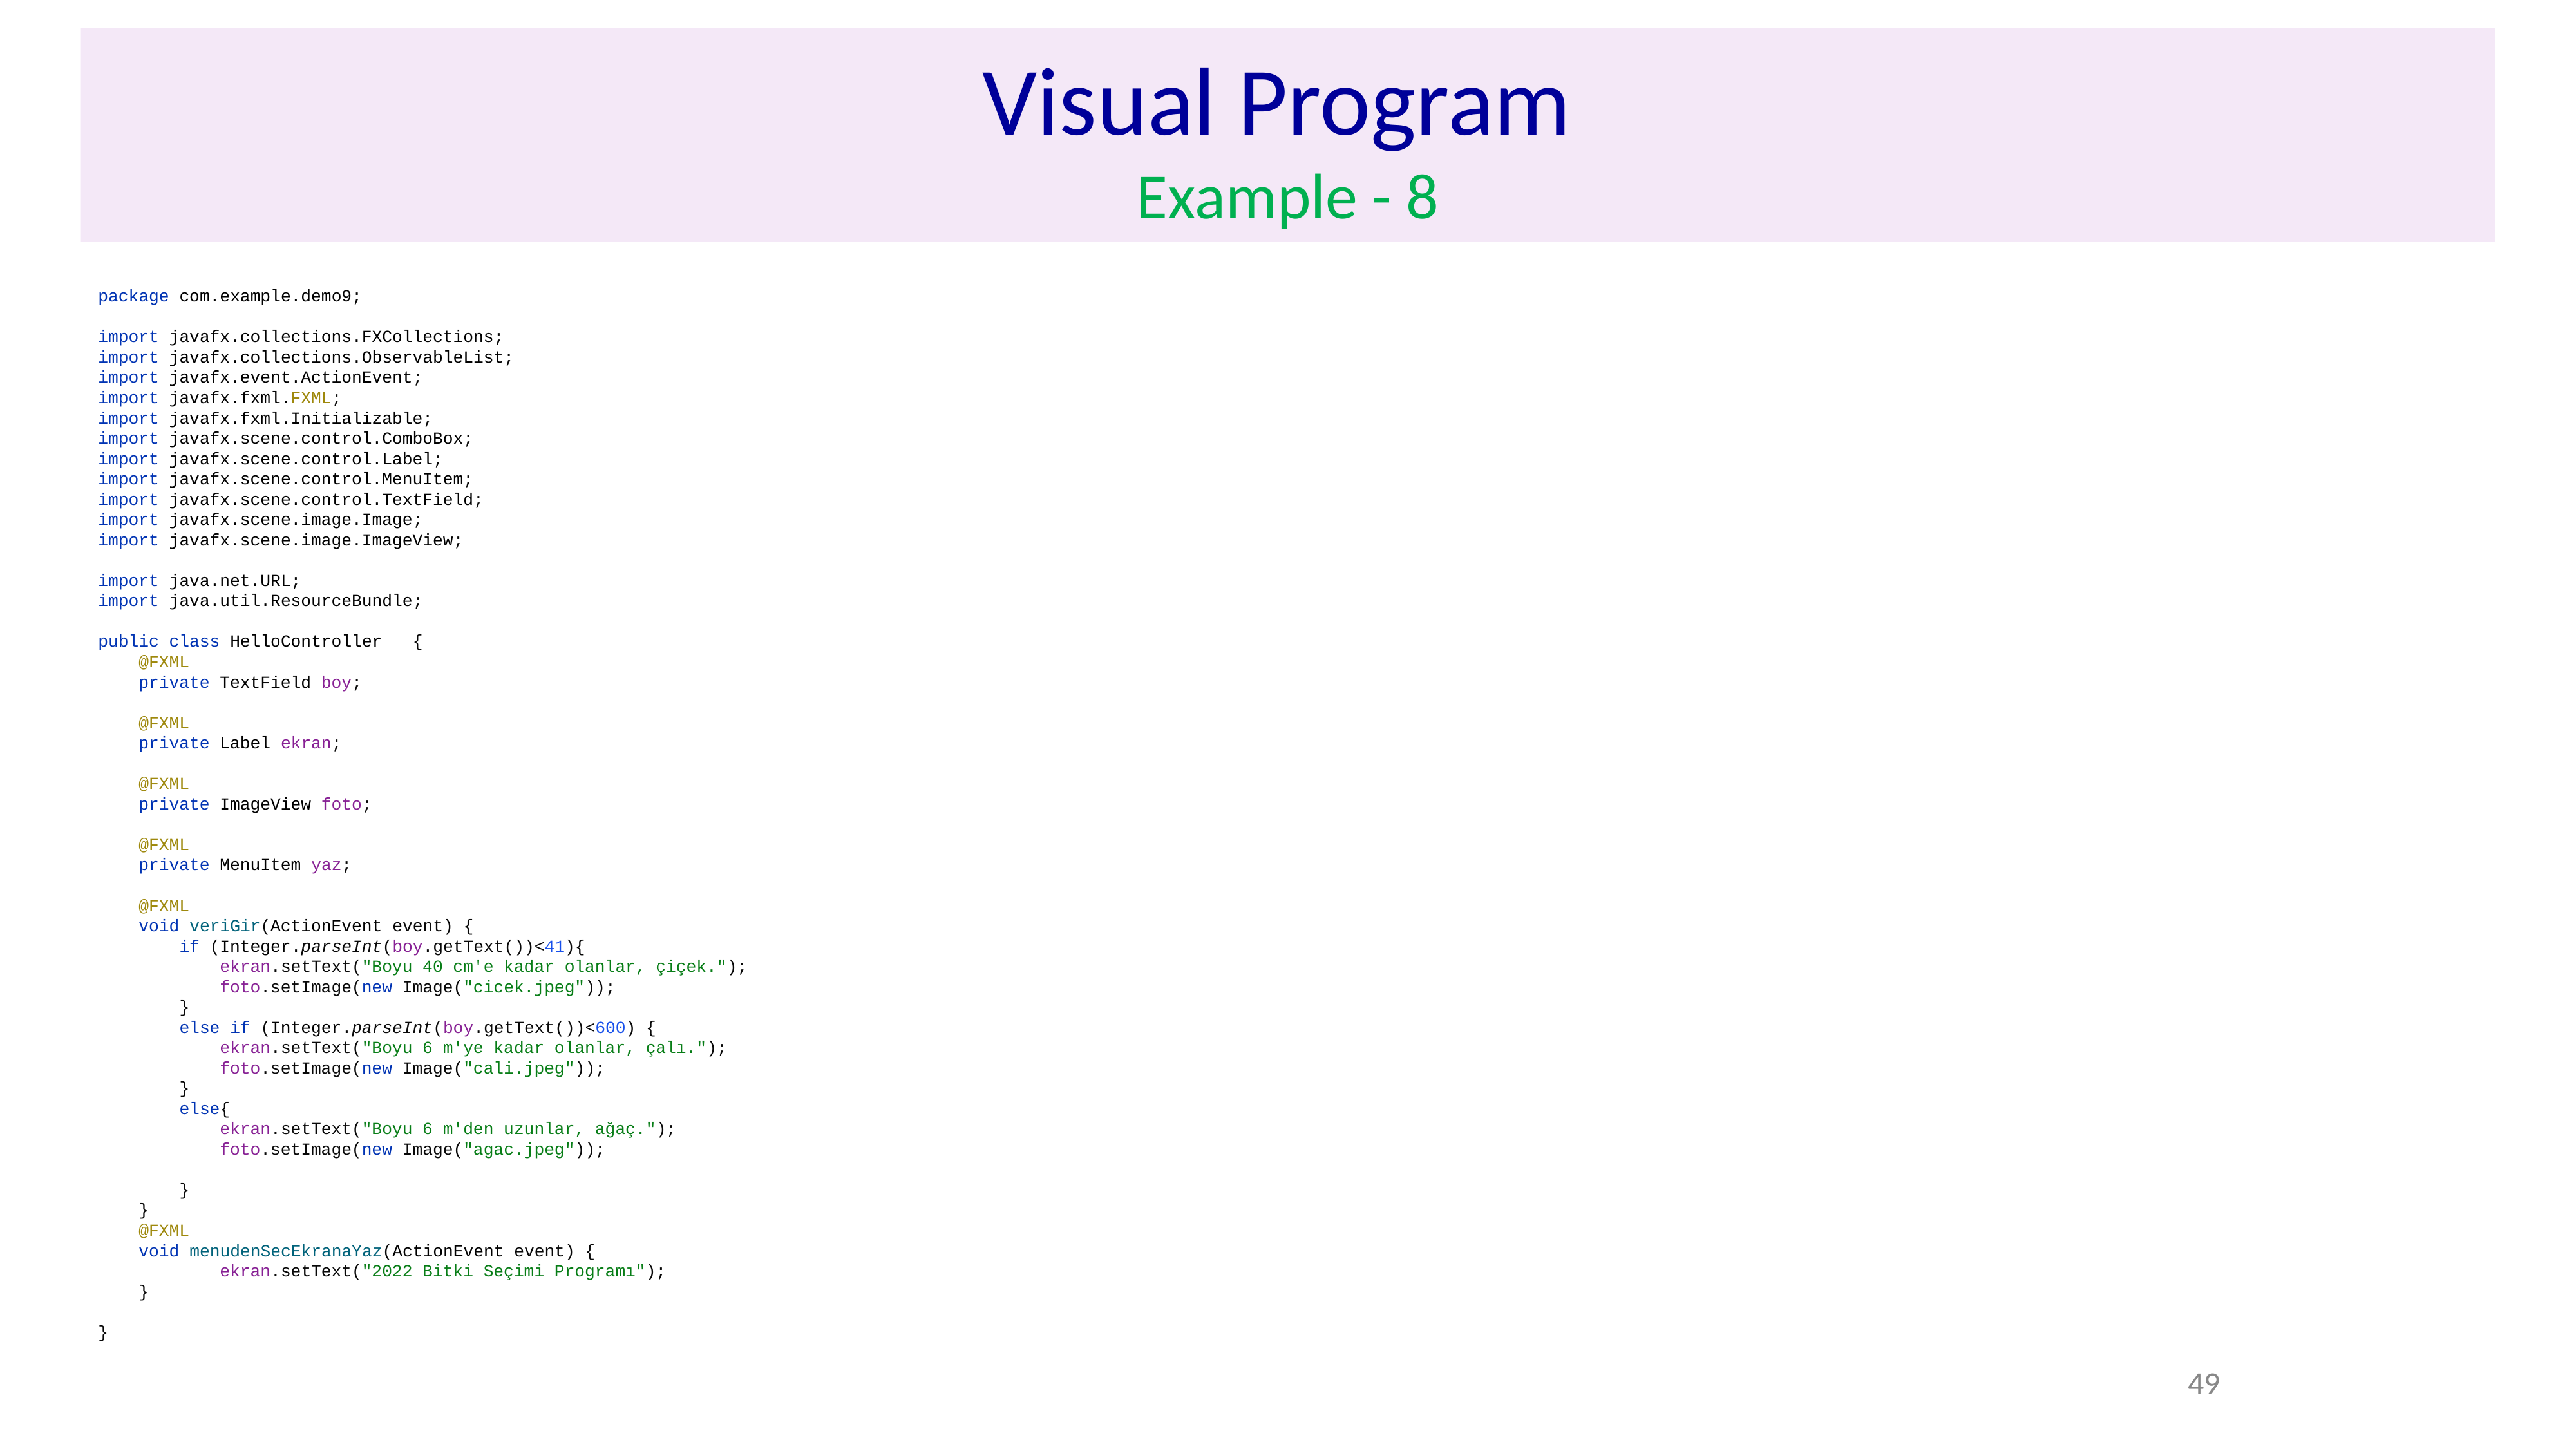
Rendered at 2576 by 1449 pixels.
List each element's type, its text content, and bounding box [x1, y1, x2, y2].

list package com.example.demo9; import javafx.collections.FXCollections; import javafx.collections.ObservableList; import javafx.event.ActionEvent; import javafx.fxml.FXML; import javafx.fxml.Initializable; import javafx.scene.control.ComboBox; import javafx.scene.control.Label; import javafx.scene.control.MenuItem; import javafx.scene.control.TextField; import javafx.scene.image.Image; import javafx.scene.image.ImageView; import java.net.URL; import java.util.ResourceBundle; public class HelloController { @FXML private TextField boy; @FXML private Label ekran; @FXML private ImageView foto; @FXML private MenuItem yaz; @FXML void veriGir(ActionEvent event) { if (Integer.parseInt(boy.getText())<41){ ekran.setText("Boyu 40 cm'e kadar olanlar, çiçek."); foto.setImage(new Image("cicek.jpeg")); } else if (Integer.parseInt(boy.getText())<600) { ekran.setText("Boyu 6 m'ye kadar olanlar, çalı."); foto.setImage(new Image("cali.jpeg")); } else{ ekran.setText("Boyu 6 m'den uzunlar, ağaç."); foto.setImage(new Image("agac.jpeg")); } } @FXML void menudenSecEkranaYaz(ActionEvent event) { ekran.setText("2022 Bitki Seçimi Programı"); } } [88, 275, 2488, 1313]
slide_number 49 [2173, 1353, 2230, 1410]
title Visual Program Example - 8 [80, 28, 2496, 242]
